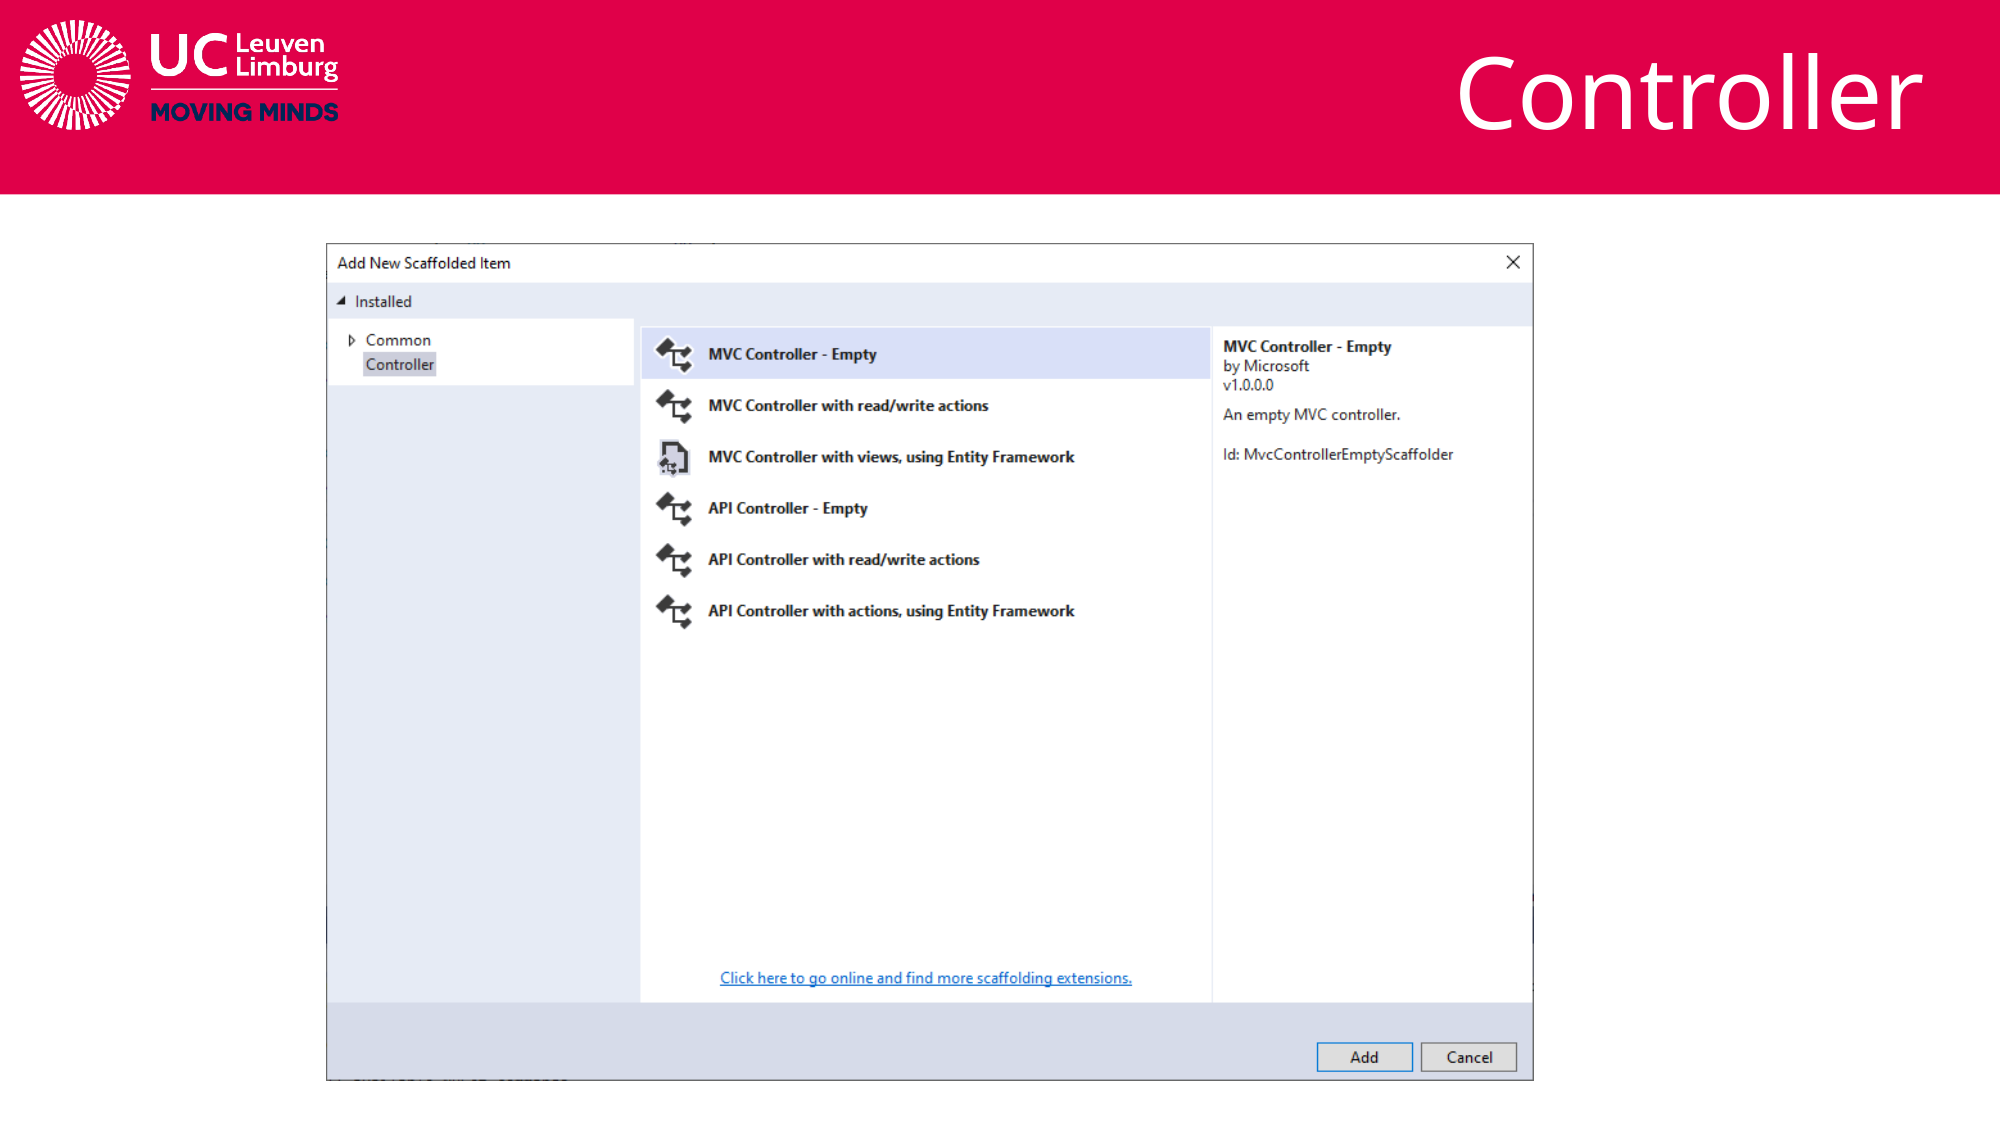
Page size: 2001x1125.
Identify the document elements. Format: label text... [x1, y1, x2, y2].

title Controller [358, 0, 1940, 195]
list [326, 243, 1534, 1081]
picture [20, 20, 338, 130]
